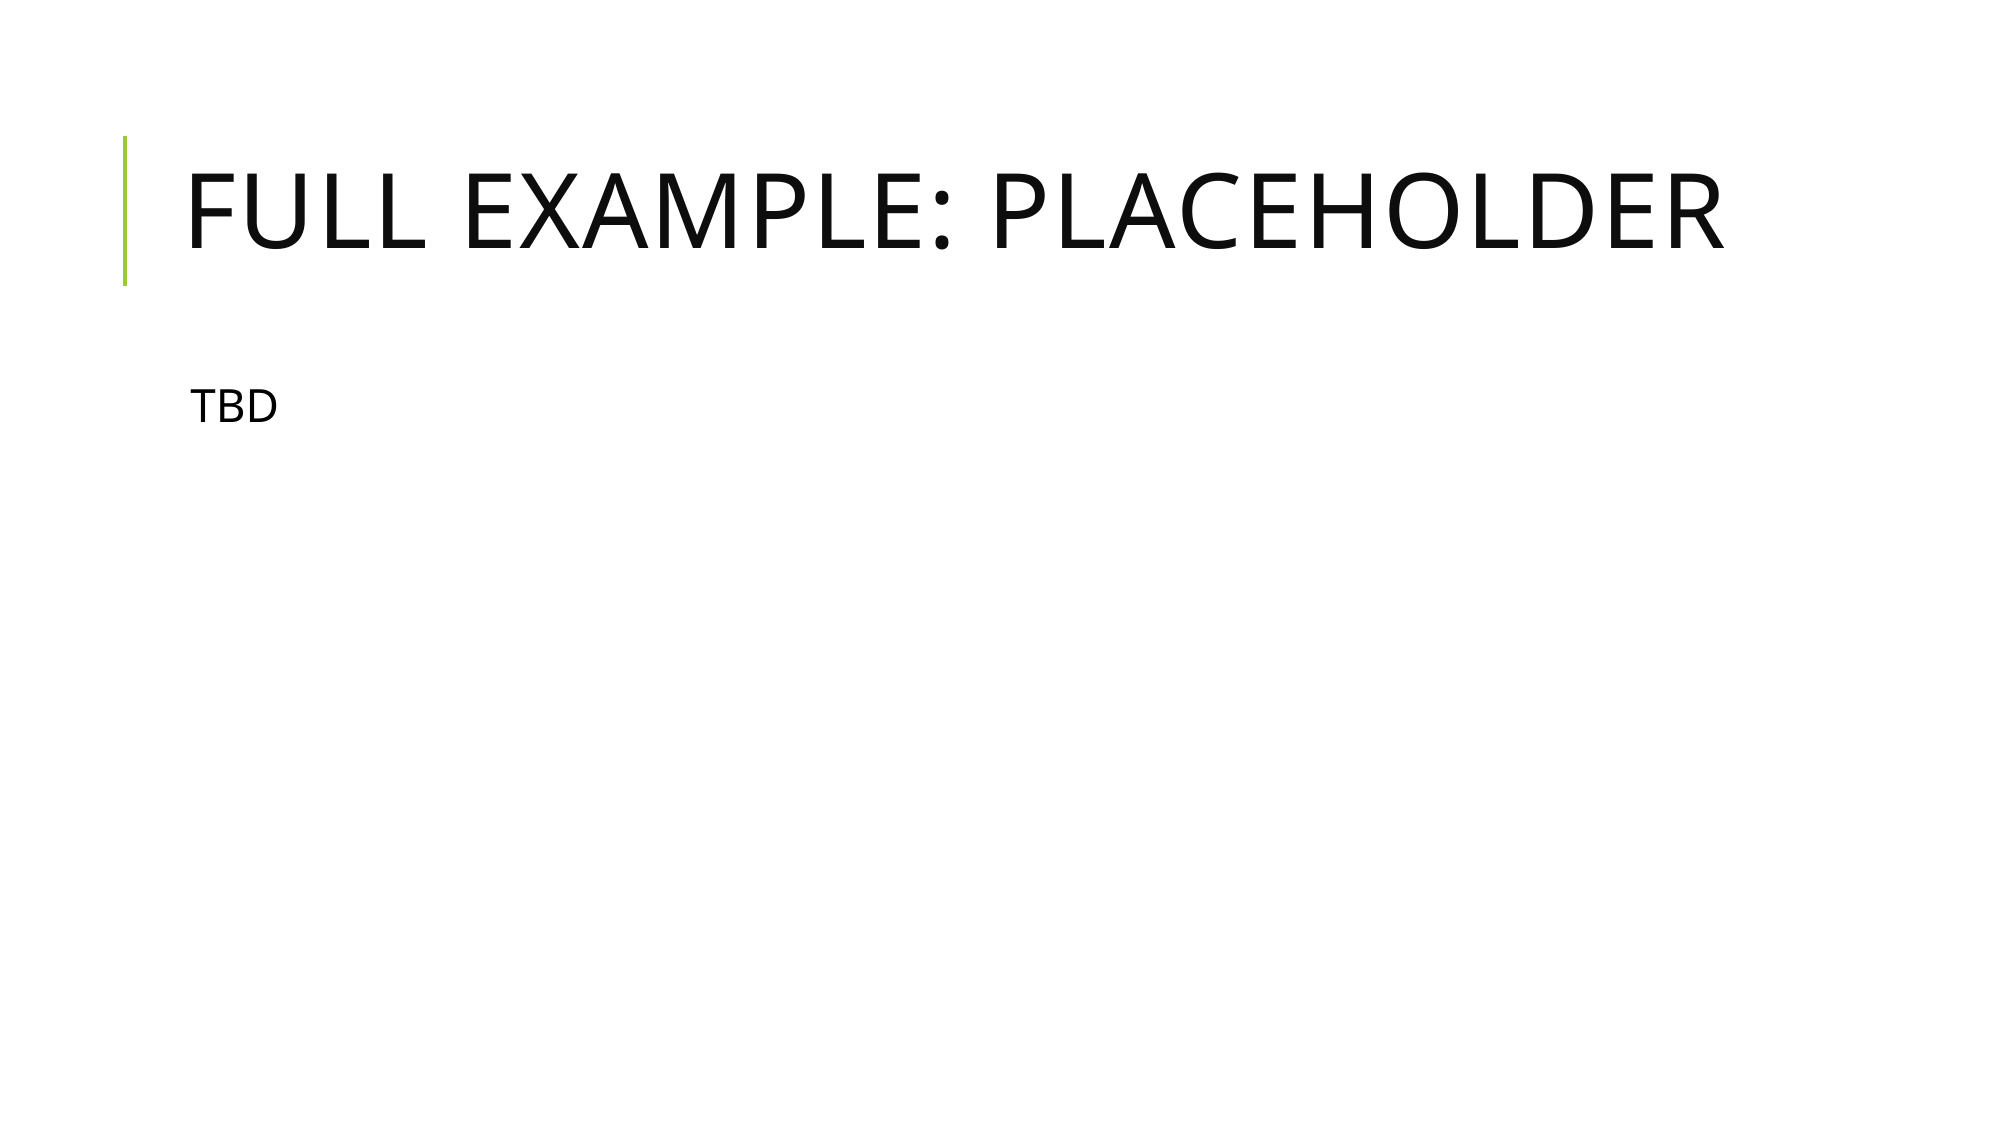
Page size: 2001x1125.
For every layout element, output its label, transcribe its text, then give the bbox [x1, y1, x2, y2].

list TBD [168, 375, 1763, 1035]
title Full Example: Placeholder [168, 96, 1763, 342]
